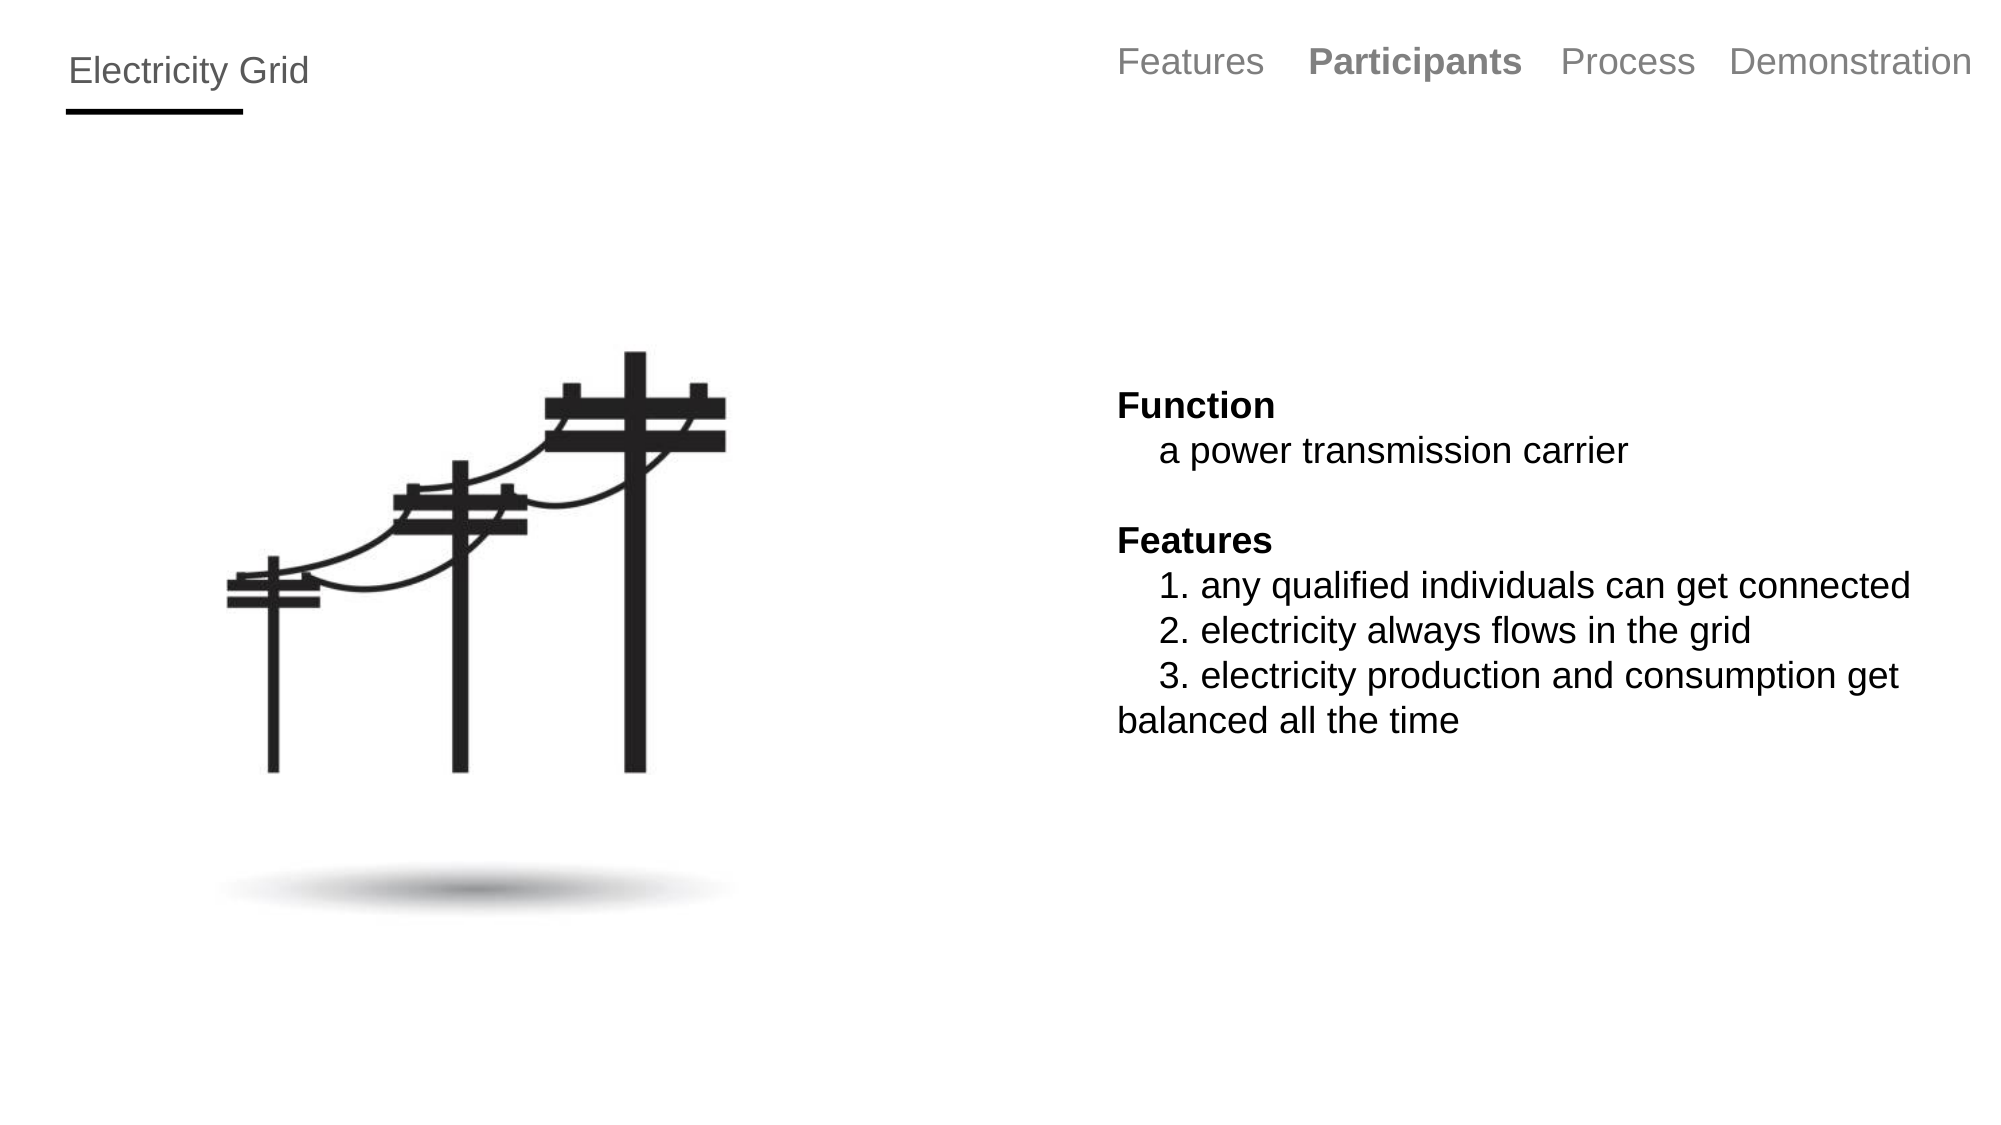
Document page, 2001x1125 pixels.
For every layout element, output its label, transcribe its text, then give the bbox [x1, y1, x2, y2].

picture [65, 151, 888, 974]
text_box [65, 108, 244, 115]
text_box Function a power transmission carrier Features 1. any qualified individuals can get connected 2. electricity always flows in the grid 3. electricity production and consumption get balanced all the time [1102, 373, 1947, 794]
text_box Electricity Grid [53, 38, 325, 99]
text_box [1102, 29, 1989, 91]
